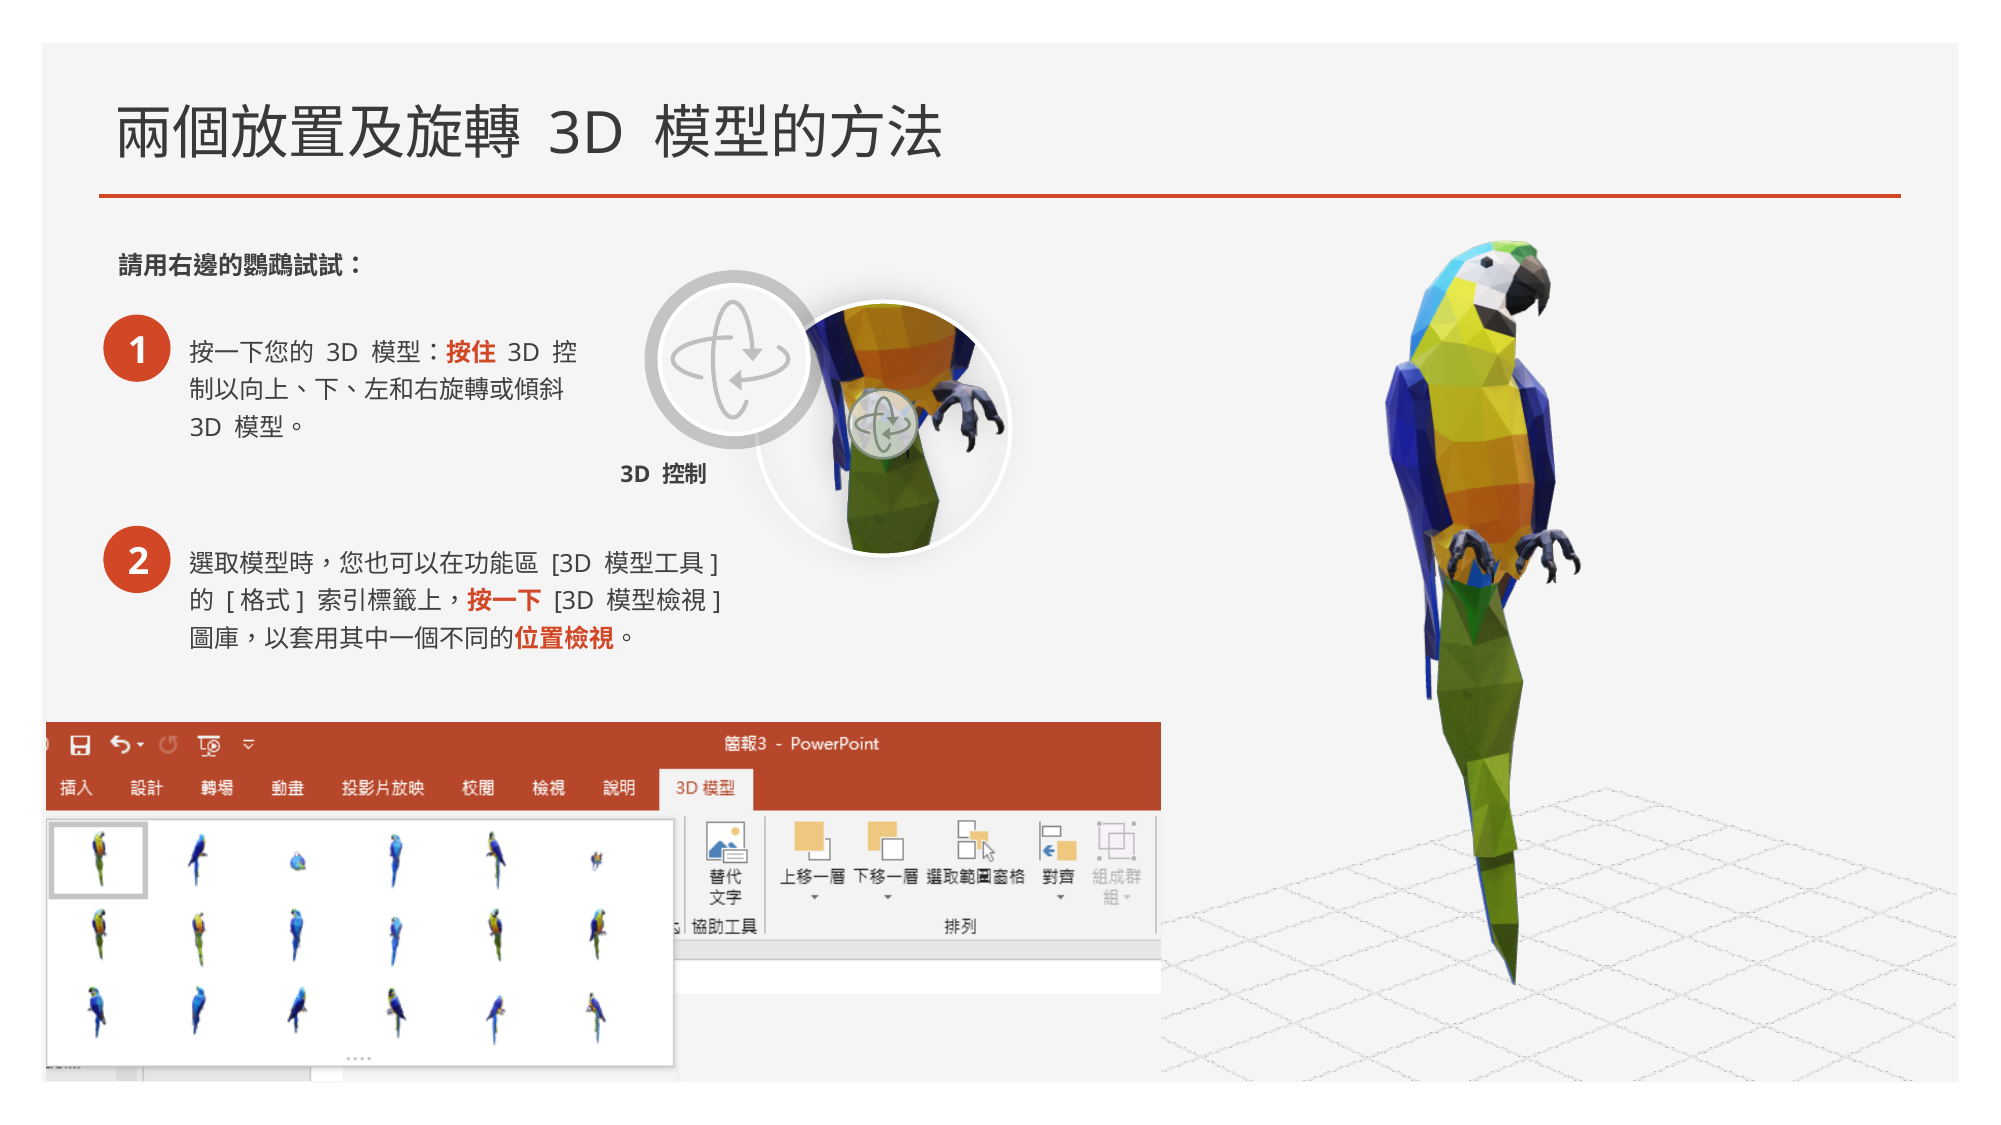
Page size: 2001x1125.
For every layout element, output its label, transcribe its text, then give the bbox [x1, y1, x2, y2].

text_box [607, 278, 1011, 556]
text_box 按一下您的 3D 模型：按住 3D 控制以向上、下、左和右旋轉或傾斜 3D 模型。 [174, 321, 604, 516]
text_box 選取模型時，您也可以在功能區 [3D 模型工具] 的 [格式] 索引標籤上，按一下 [3D 模型檢視] 圖庫，以套用其中一個不同的位置檢視。 [174, 532, 758, 706]
text_box 1 [102, 313, 172, 383]
text_box 請用右邊的鸚鵡試試： [103, 234, 942, 313]
picture [46, 234, 1956, 1081]
title 兩個放置及旋轉 3D 模型的方法 [99, 73, 1901, 197]
text_box 2 [102, 524, 172, 595]
